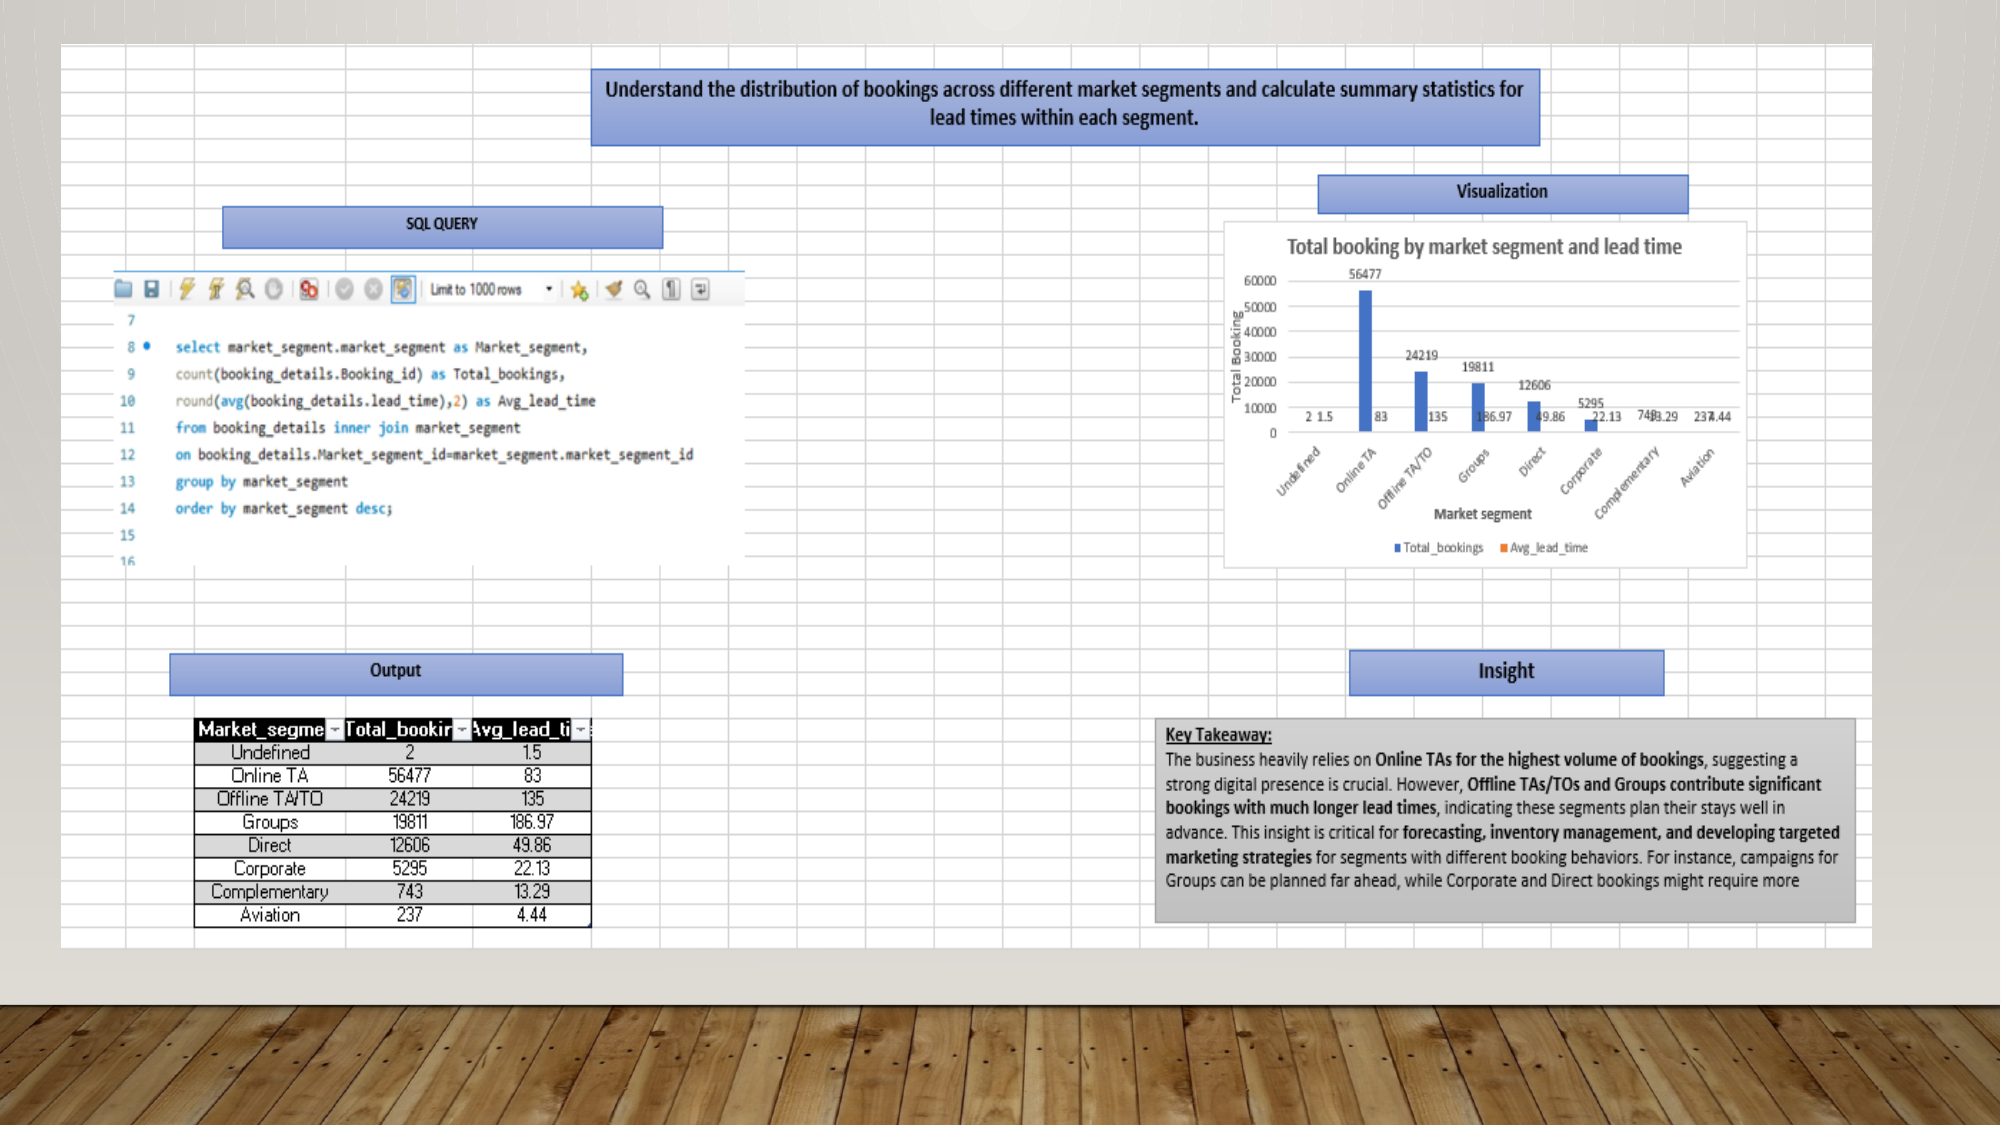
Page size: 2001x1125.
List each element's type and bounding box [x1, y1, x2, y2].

picture [60, 44, 1872, 951]
picture [0, 1005, 2000, 1125]
